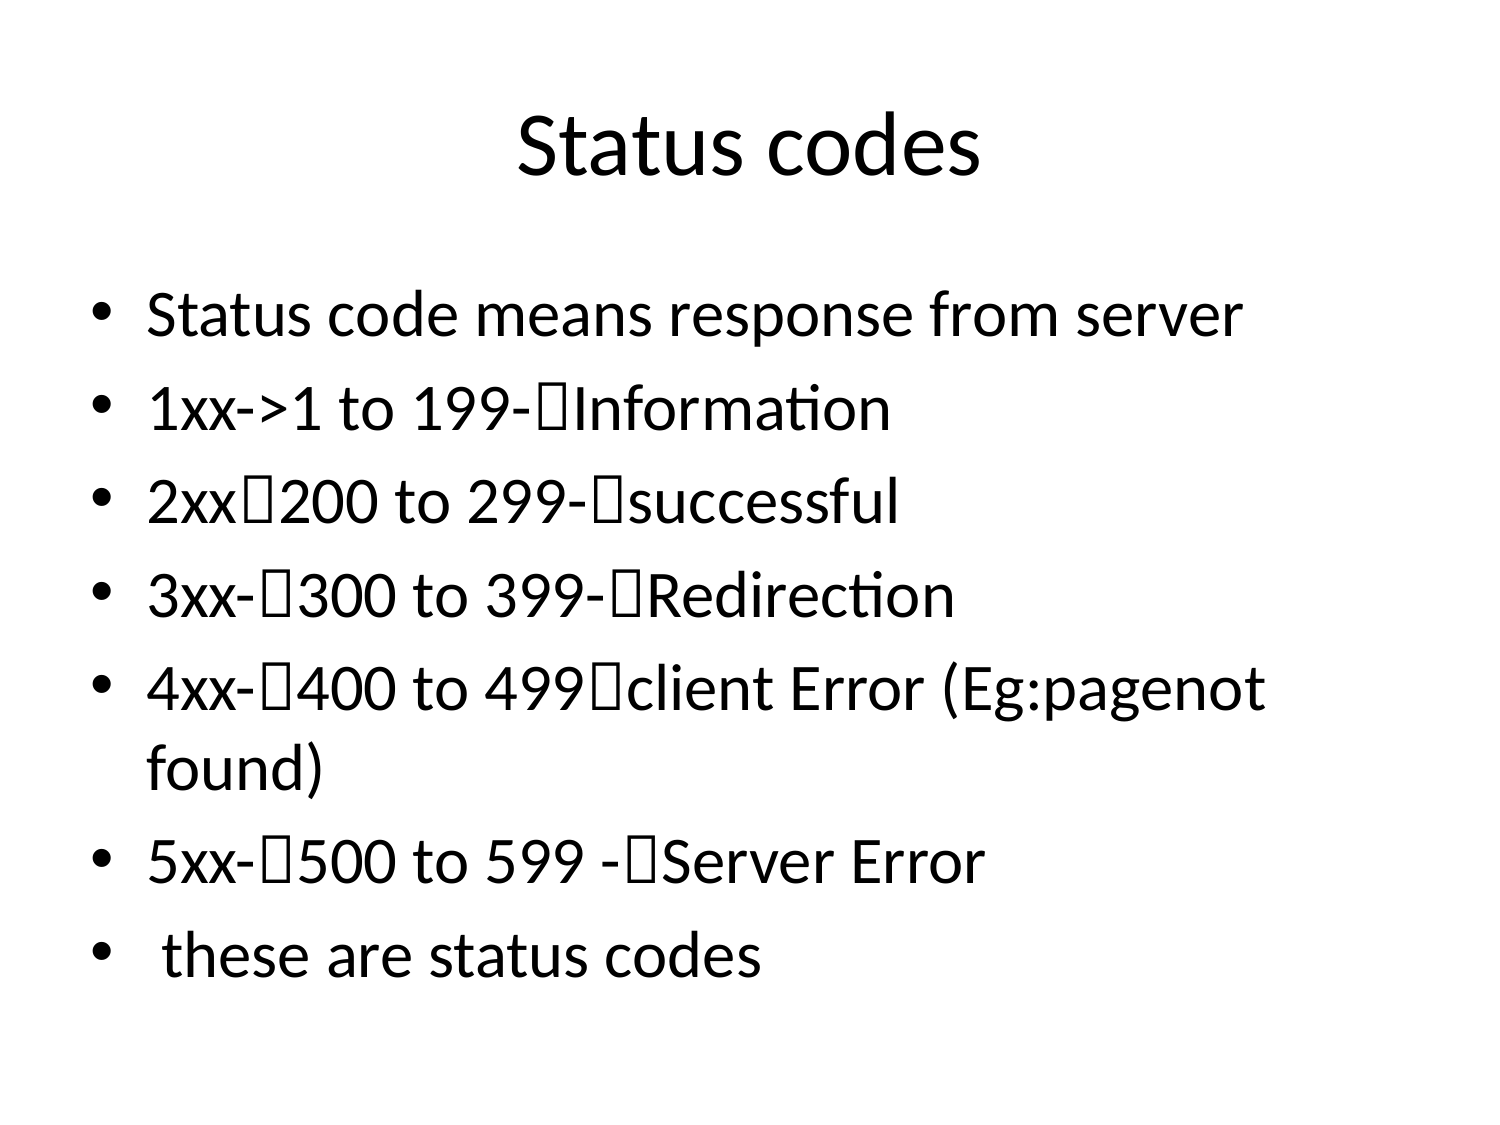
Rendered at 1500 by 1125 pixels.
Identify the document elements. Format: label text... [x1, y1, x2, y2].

title Status codes [75, 45, 1425, 233]
list Status code means response from server 1xx->1 to 199-Information 2xx200 to 299-successful 3xx-300 to 399-Redirection 4xx-400 to 499client Error (Eg:pagenot found) 5xx-500 to 599 -Server Error these are status codes [75, 262, 1425, 1005]
